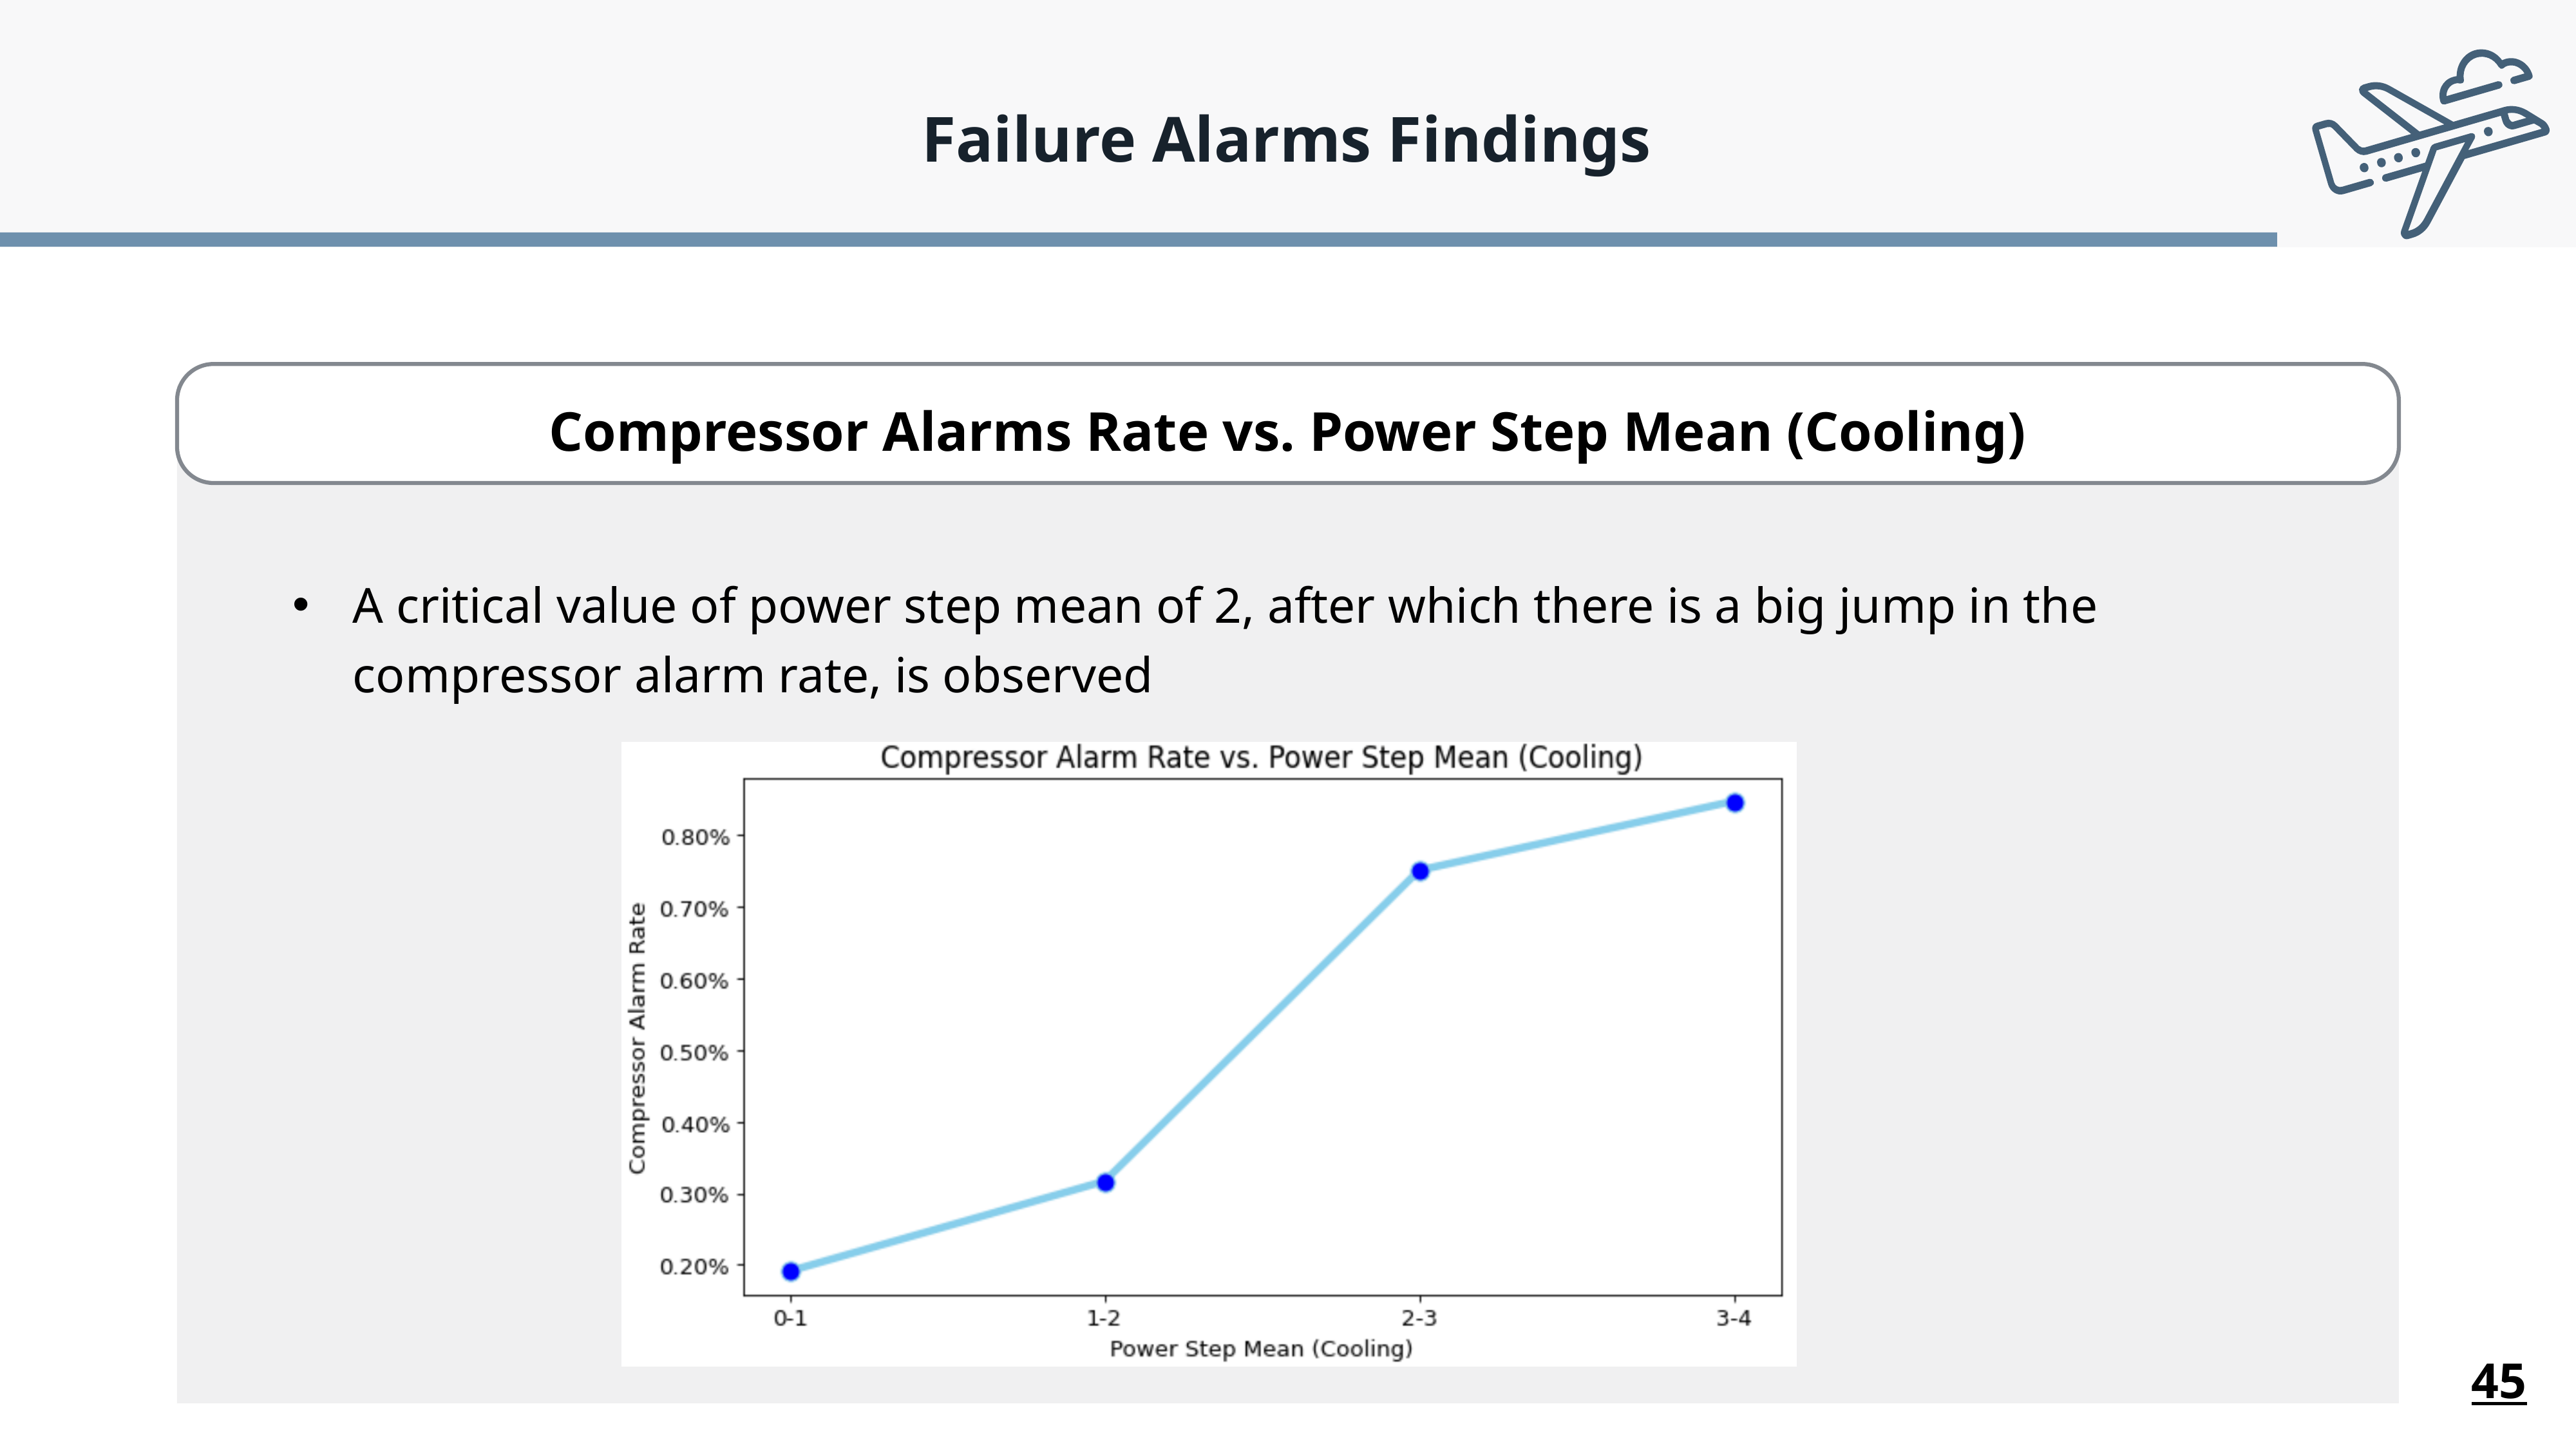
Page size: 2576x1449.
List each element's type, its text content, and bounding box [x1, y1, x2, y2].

text_box [176, 385, 180, 399]
picture [621, 741, 1797, 1367]
text_box Compressor Alarms Rate vs. Power Step Mean (Cooling) [176, 364, 2399, 484]
text_box A critical value of power step mean of 2, after which there is a big jump in the compressor alarm rate, is observed [288, 559, 2286, 706]
text_box [176, 448, 2399, 1404]
text_box 45 [2467, 1334, 2532, 1412]
text_box [2396, 385, 2399, 393]
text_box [0, 0, 2576, 248]
